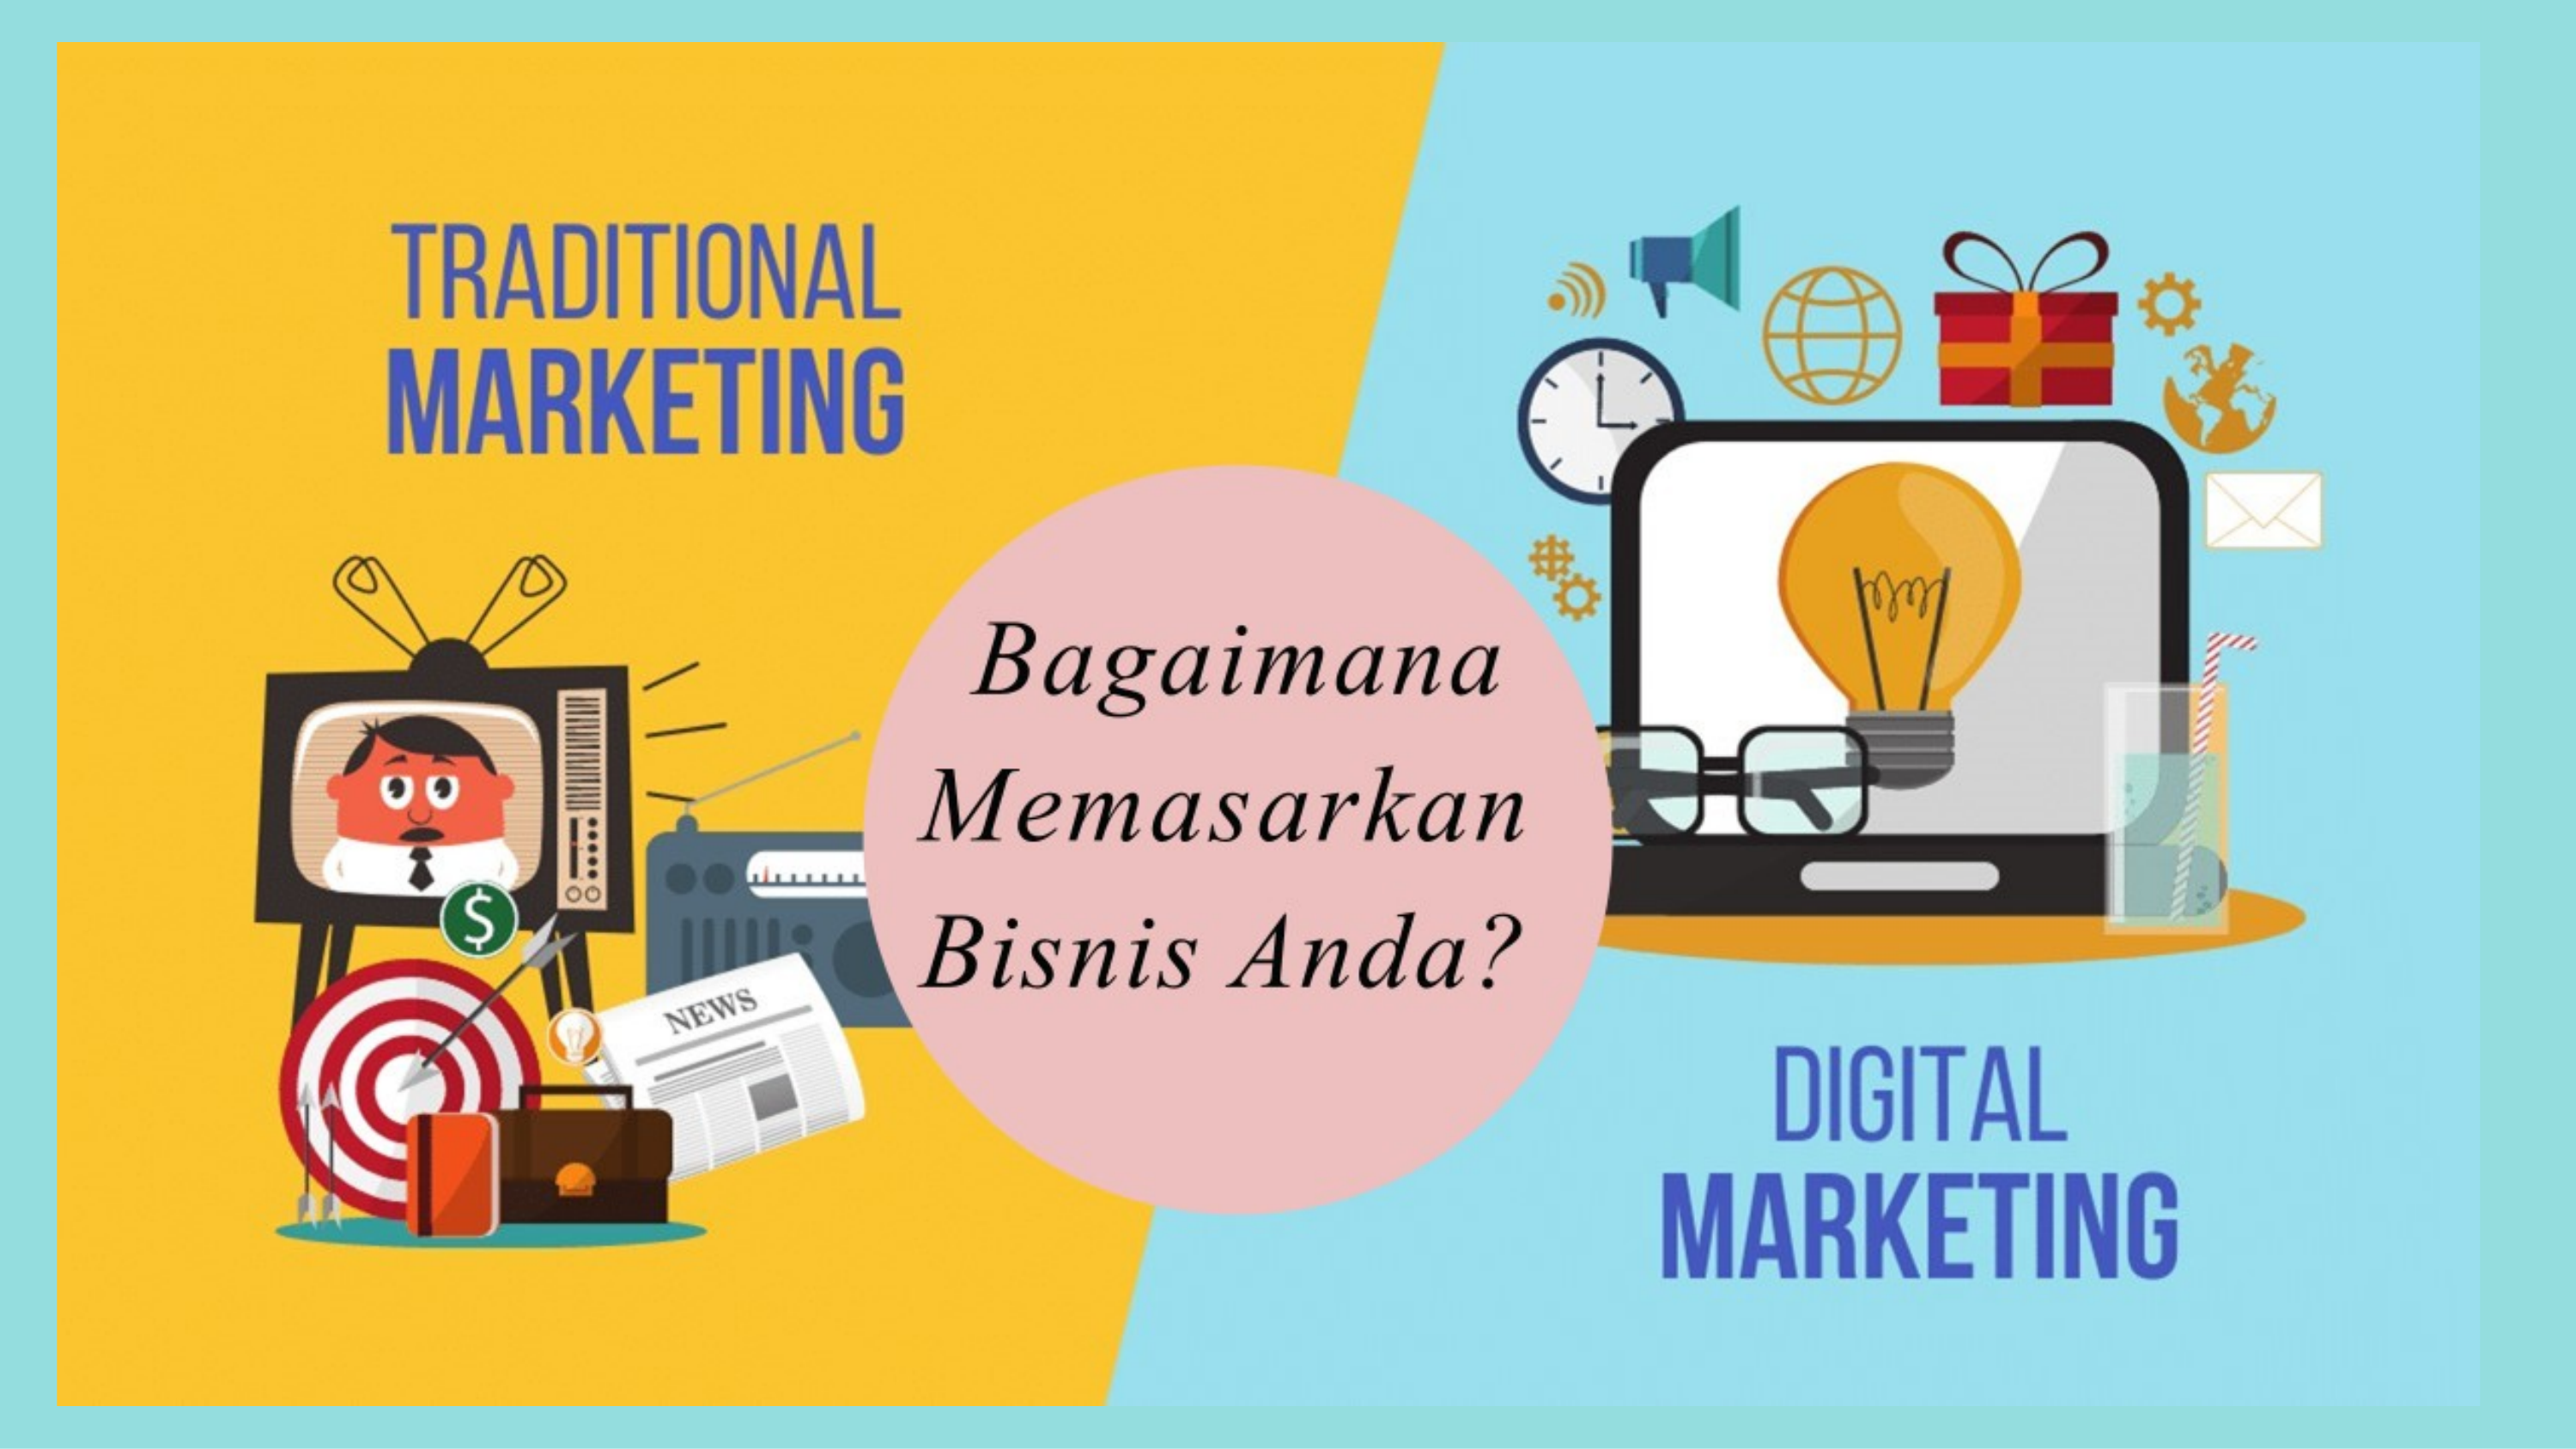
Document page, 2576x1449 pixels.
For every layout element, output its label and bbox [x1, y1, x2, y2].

text_box [0, 0, 2576, 1449]
text_box [57, 42, 2481, 1406]
